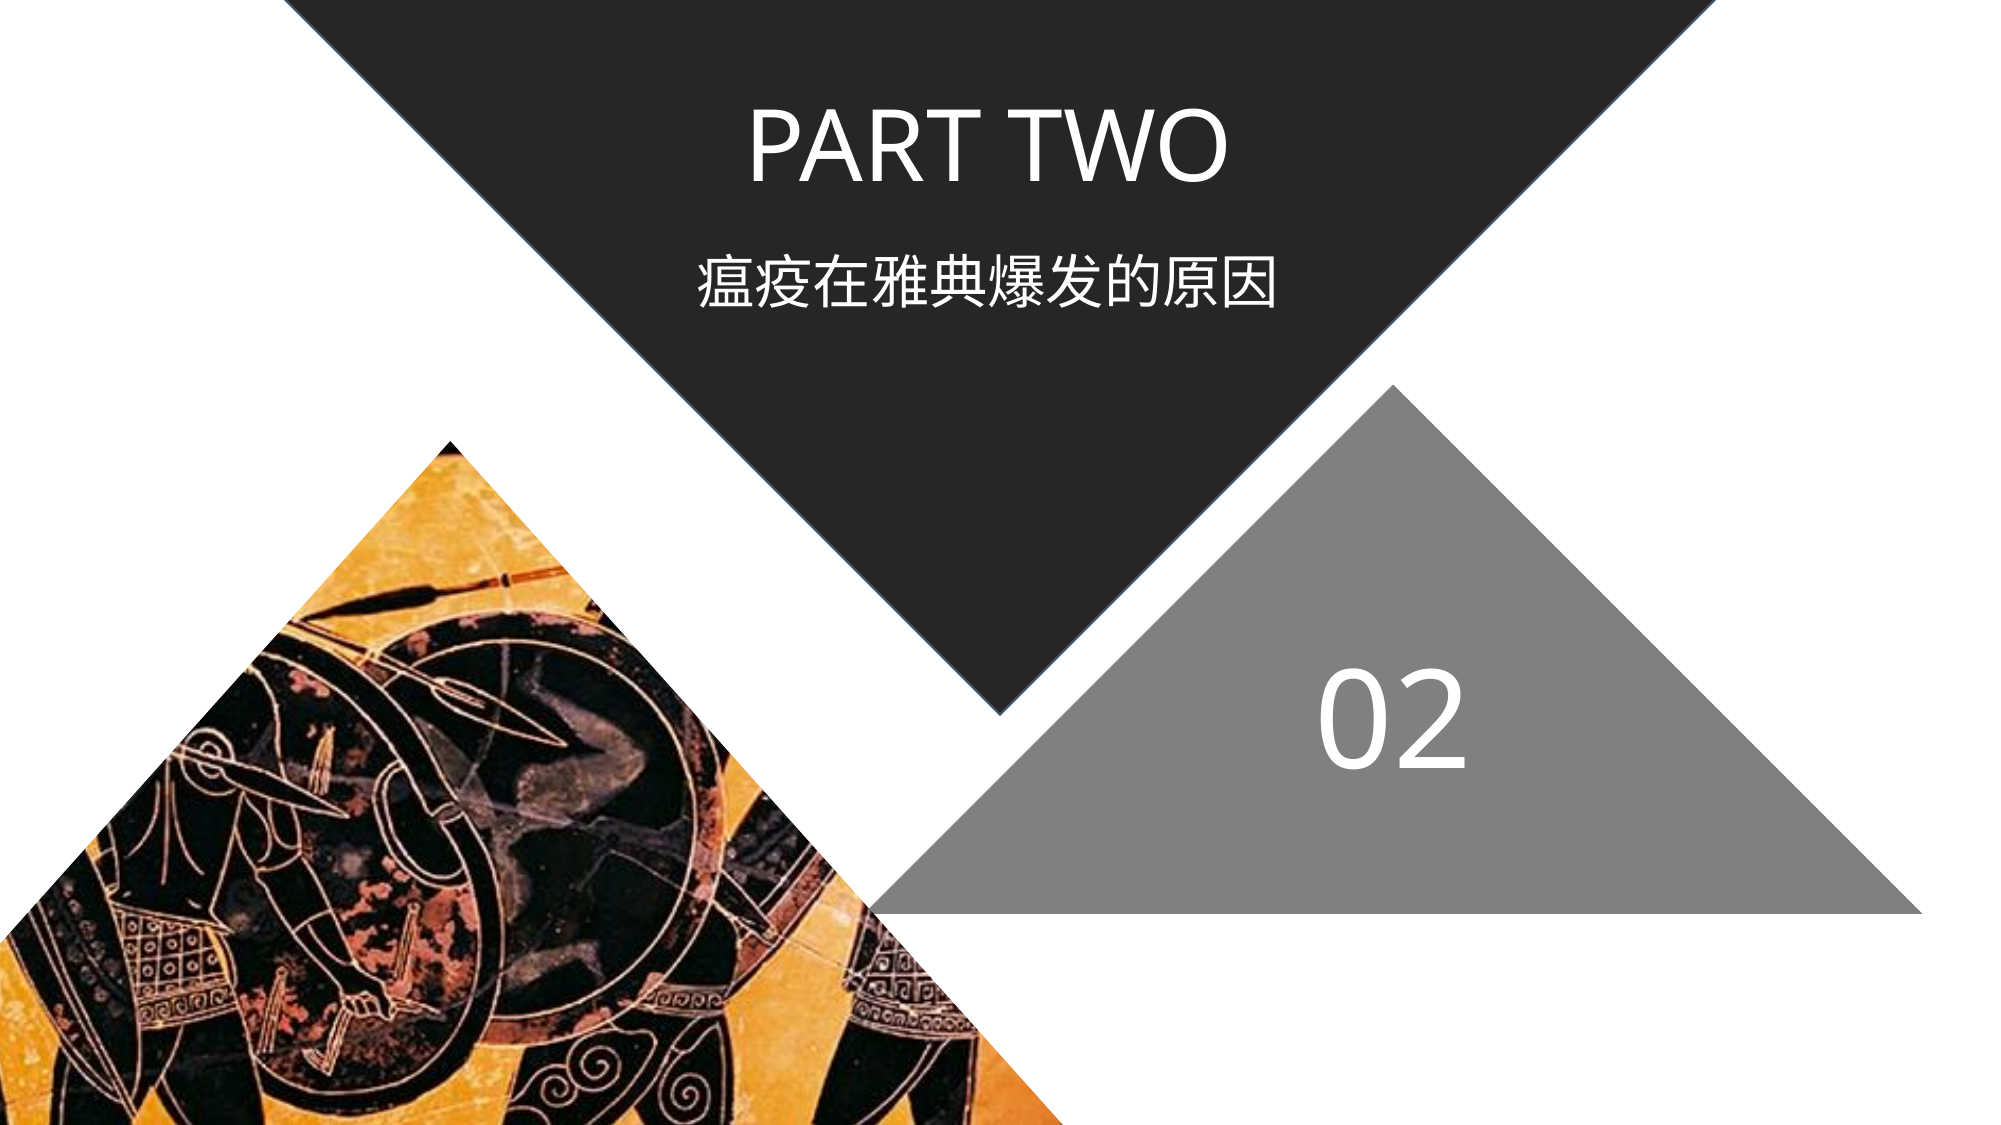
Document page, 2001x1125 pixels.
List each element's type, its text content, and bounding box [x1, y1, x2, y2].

text_box 02 [1217, 623, 1569, 804]
picture [0, 440, 1065, 1125]
text_box PART TWO [729, 74, 1249, 209]
text_box 瘟疫在雅典爆发的原因 [681, 237, 1333, 323]
text_box [283, 0, 1717, 652]
text_box [1065, 383, 1925, 915]
